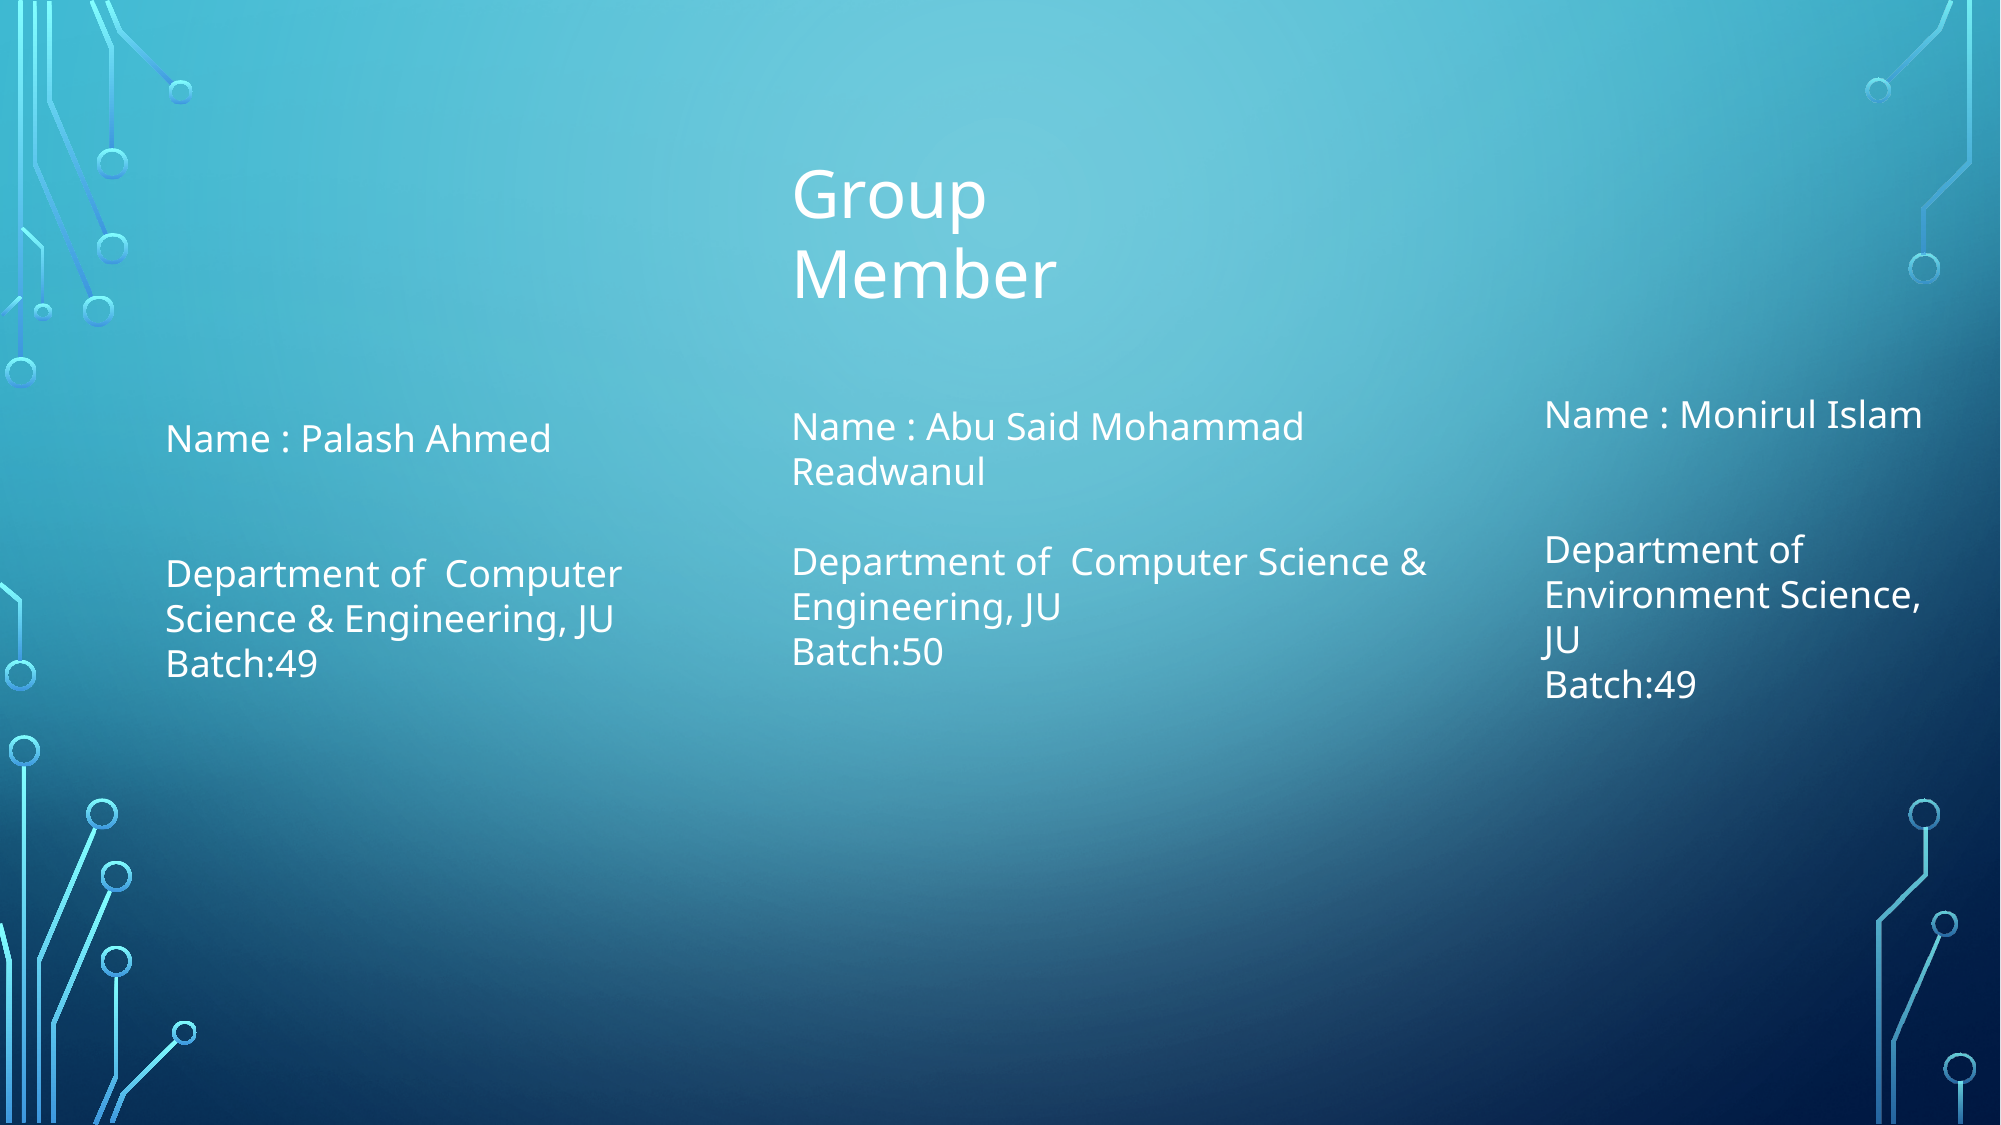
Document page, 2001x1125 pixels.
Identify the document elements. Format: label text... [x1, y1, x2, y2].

text_box Name : Palash Ahmed Department of Computer Science & Engineering, JU Batch:49 [150, 362, 691, 738]
text_box Group Member [776, 144, 1263, 319]
text_box Name : Monirul Islam Department of Environment Science, JU Batch:49 [1529, 383, 1978, 713]
text_box Name : Abu Said Mohammad Readwanul Department of Computer Science & Engineering, JU Batch:50 [776, 395, 1464, 726]
